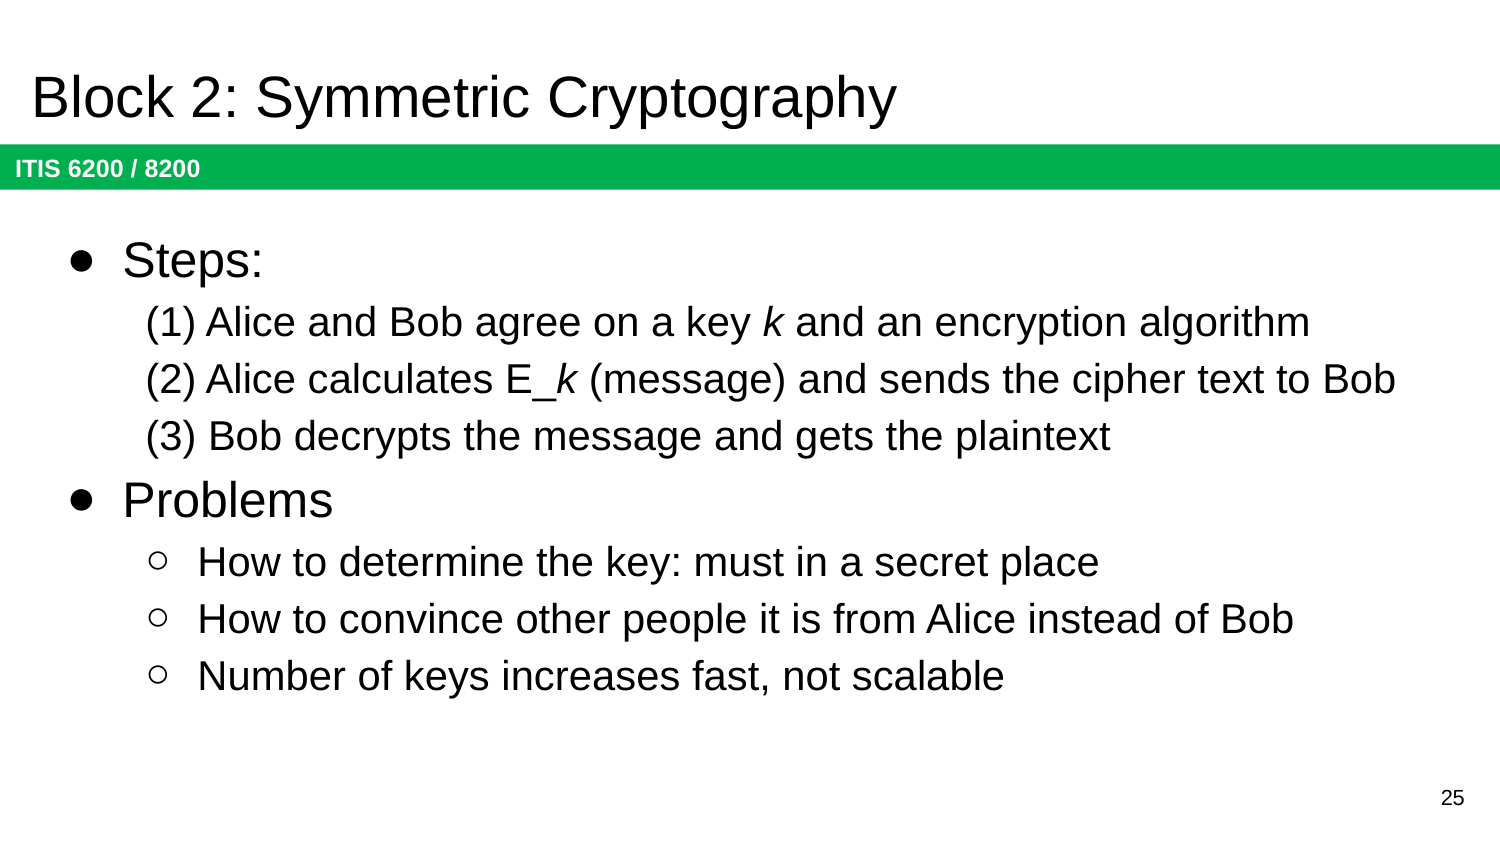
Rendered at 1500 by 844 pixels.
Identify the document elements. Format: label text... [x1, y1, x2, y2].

slide_number 25 [1389, 764, 1480, 830]
title Block 2: Symmetric Cryptography [16, 44, 1415, 139]
list Steps: (1) Alice and Bob agree on a key k and an encryption algorithm (2) Alice calculates E_k (message) and sends the cipher text to Bob (3) Bob decrypts the message and gets the plaintext Problems How to determine the key: must in a secret place How to convince other people it is from Alice instead of Bob Number of keys increases fast, not scalable [32, 204, 1431, 765]
